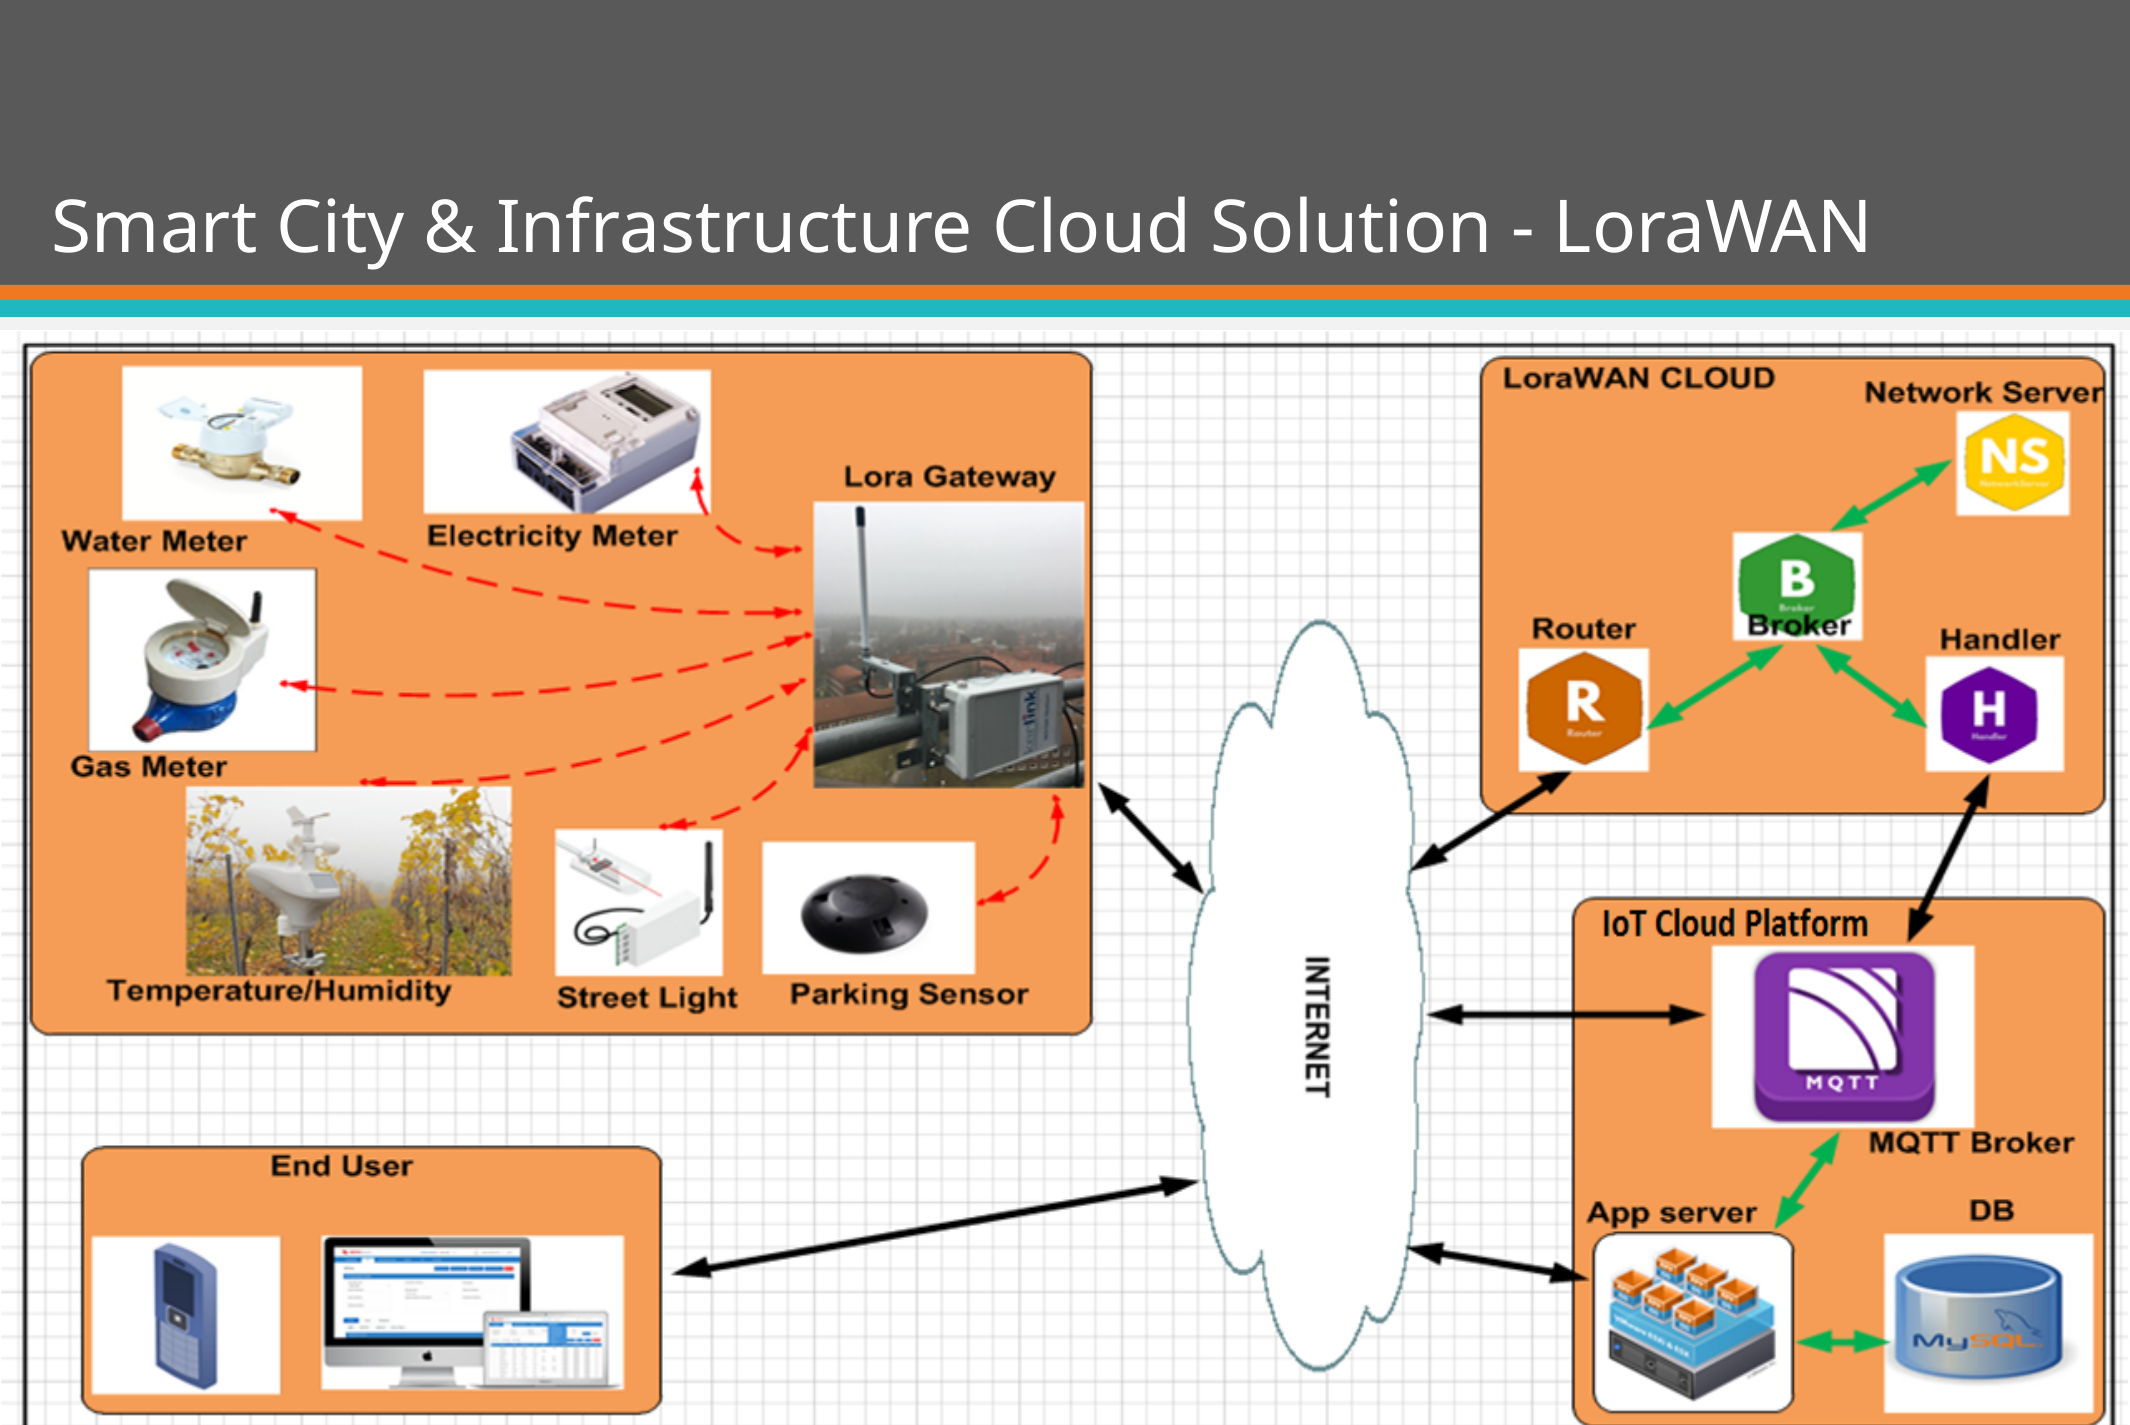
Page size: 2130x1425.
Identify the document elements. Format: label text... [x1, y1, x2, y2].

picture [0, 330, 2130, 1425]
title Smart City & Infrastructure Cloud Solution - LoraWAN [35, 61, 1965, 277]
